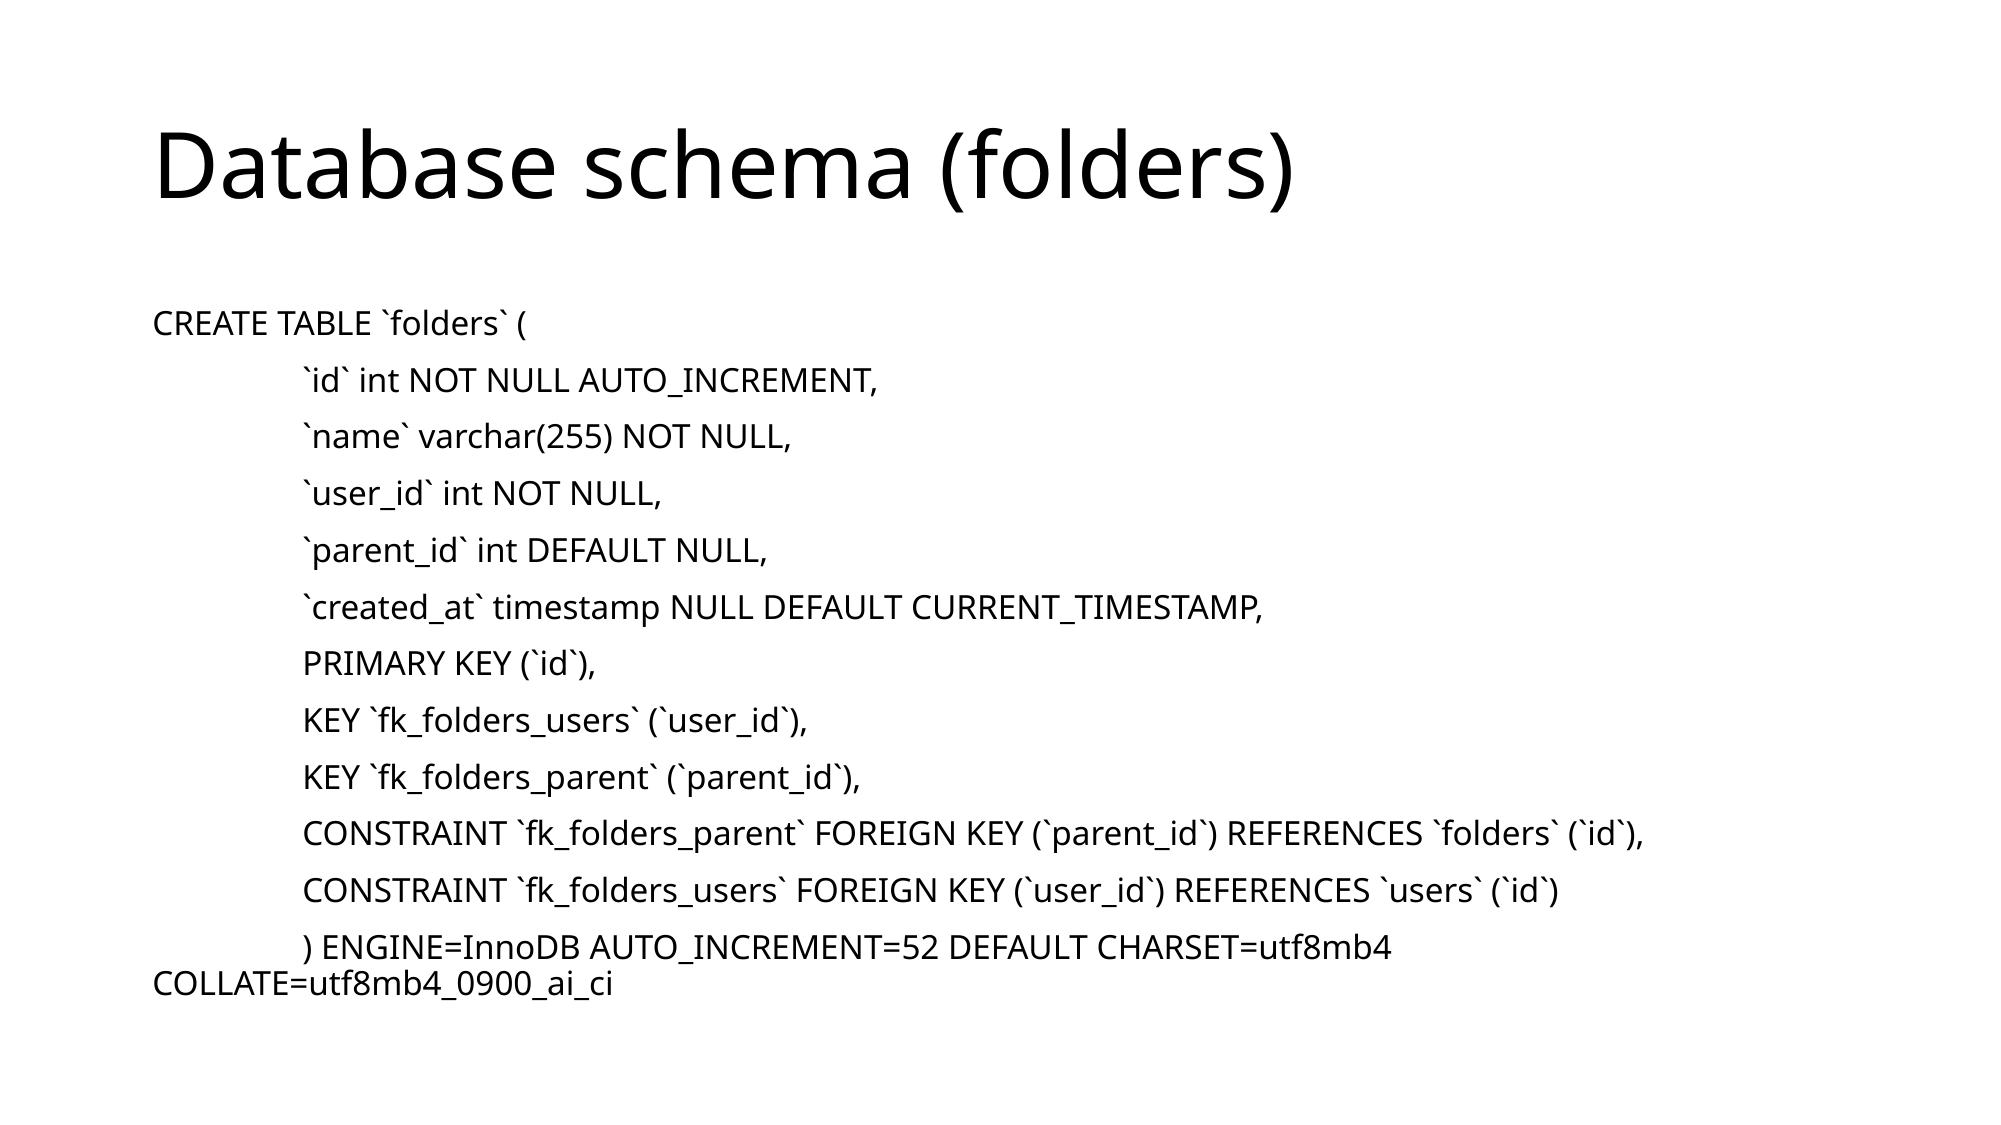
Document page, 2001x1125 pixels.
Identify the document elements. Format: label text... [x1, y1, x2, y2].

title Database schema (folders) [137, 59, 1863, 278]
list CREATE TABLE `folders` ( `id` int NOT NULL AUTO_INCREMENT, `name` varchar(255) NOT NULL, `user_id` int NOT NULL, `parent_id` int DEFAULT NULL, `created_at` timestamp NULL DEFAULT CURRENT_TIMESTAMP, PRIMARY KEY (`id`), KEY `fk_folders_users` (`user_id`), KEY `fk_folders_parent` (`parent_id`), CONSTRAINT `fk_folders_parent` FOREIGN KEY (`parent_id`) REFERENCES `folders` (`id`), CONSTRAINT `fk_folders_users` FOREIGN KEY (`user_id`) REFERENCES `users` (`id`) ) ENGINE=InnoDB AUTO_INCREMENT=52 DEFAULT CHARSET=utf8mb4 COLLATE=utf8mb4_0900_ai_ci [137, 299, 1863, 1014]
